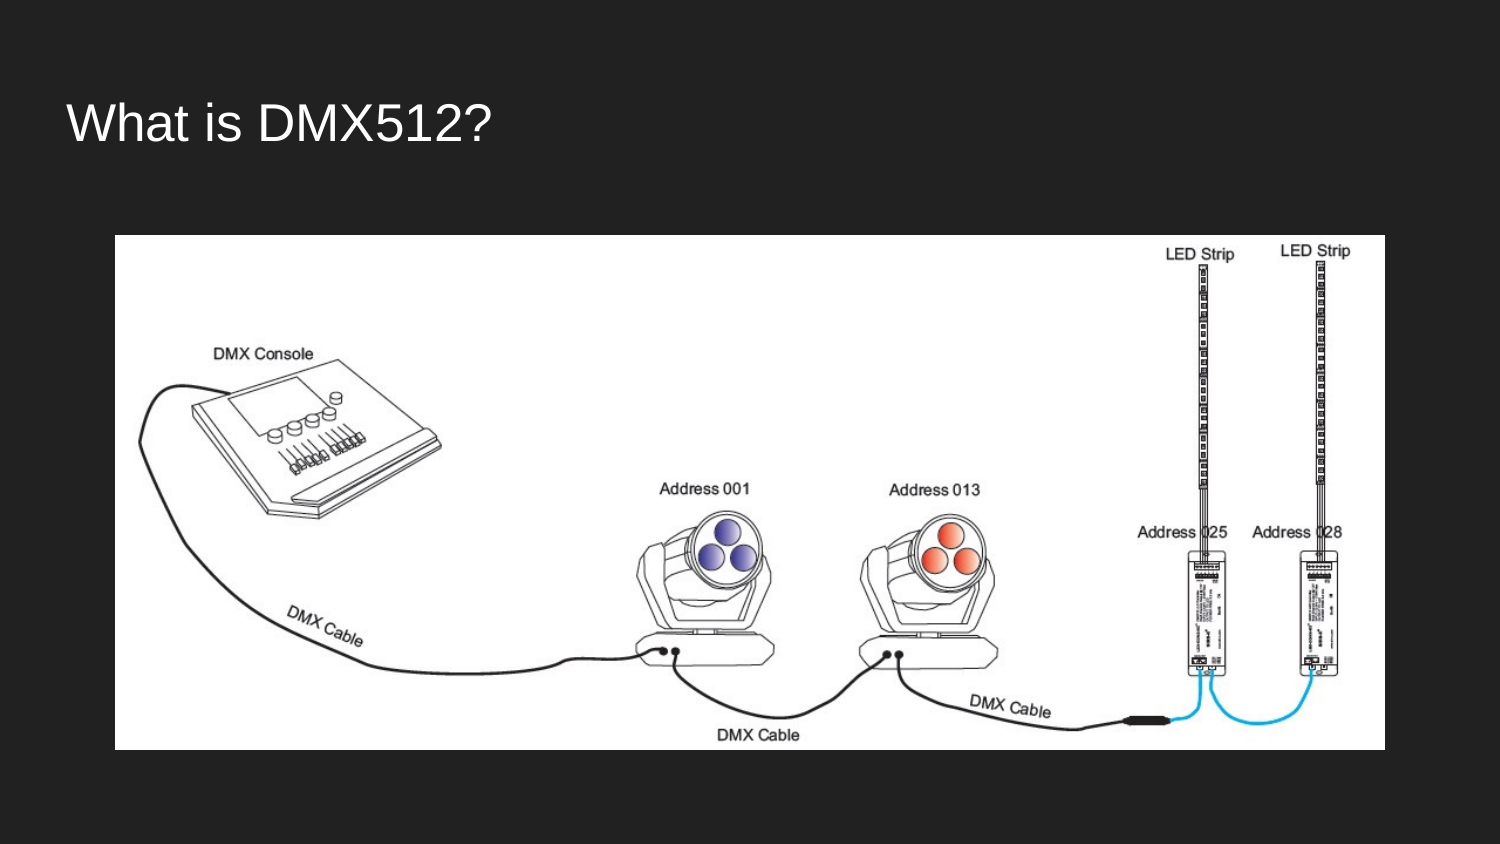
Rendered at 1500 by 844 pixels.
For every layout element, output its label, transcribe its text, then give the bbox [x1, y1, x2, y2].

picture [115, 234, 1385, 750]
title What is DMX512? [51, 72, 1449, 167]
